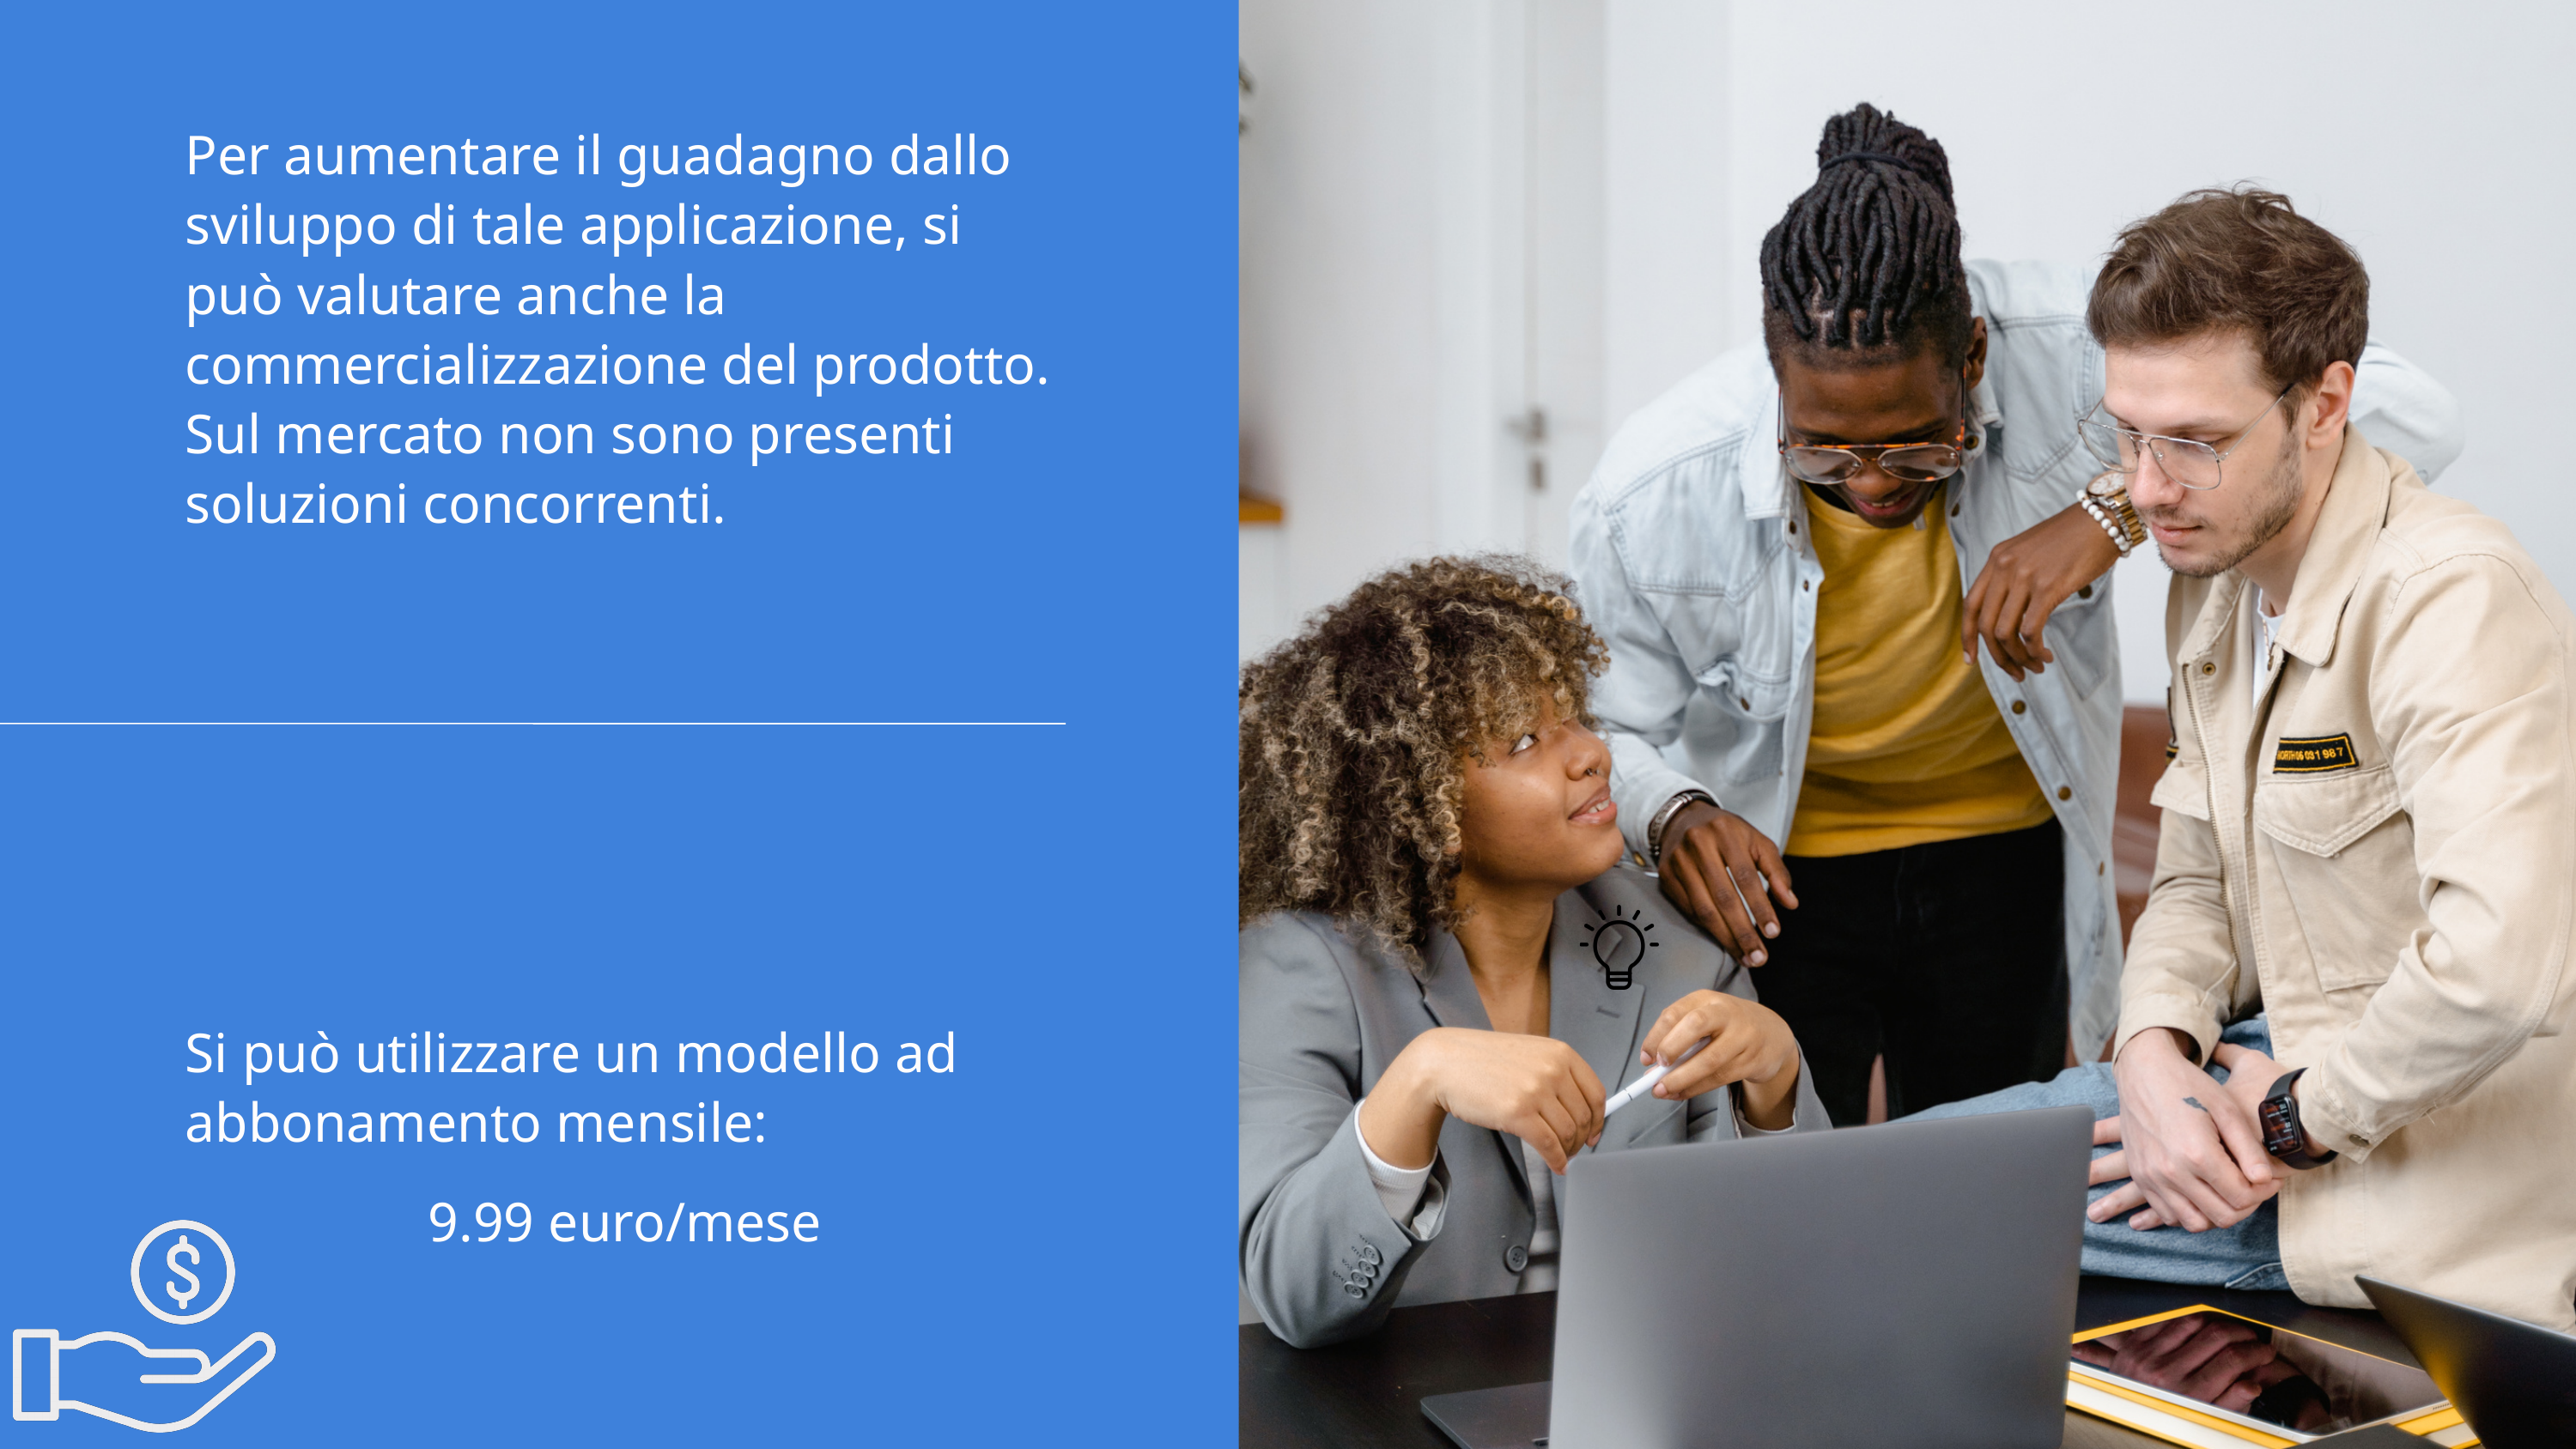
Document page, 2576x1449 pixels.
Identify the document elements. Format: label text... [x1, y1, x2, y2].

text_box Si può utilizzare un modello ad abbonamento mensile: [185, 1013, 1066, 1154]
text_box [1579, 905, 1659, 990]
text_box [1238, 0, 2576, 1449]
text_box [13, 1220, 277, 1433]
text_box 9.99 euro/mese [185, 1182, 1066, 1252]
text_box Per aumentare il guadagno dallo sviluppo di tale applicazione, si può valutare anche la commercializzazione del prodotto. Sul mercato non sono presenti soluzioni concorrenti. [185, 115, 1066, 535]
